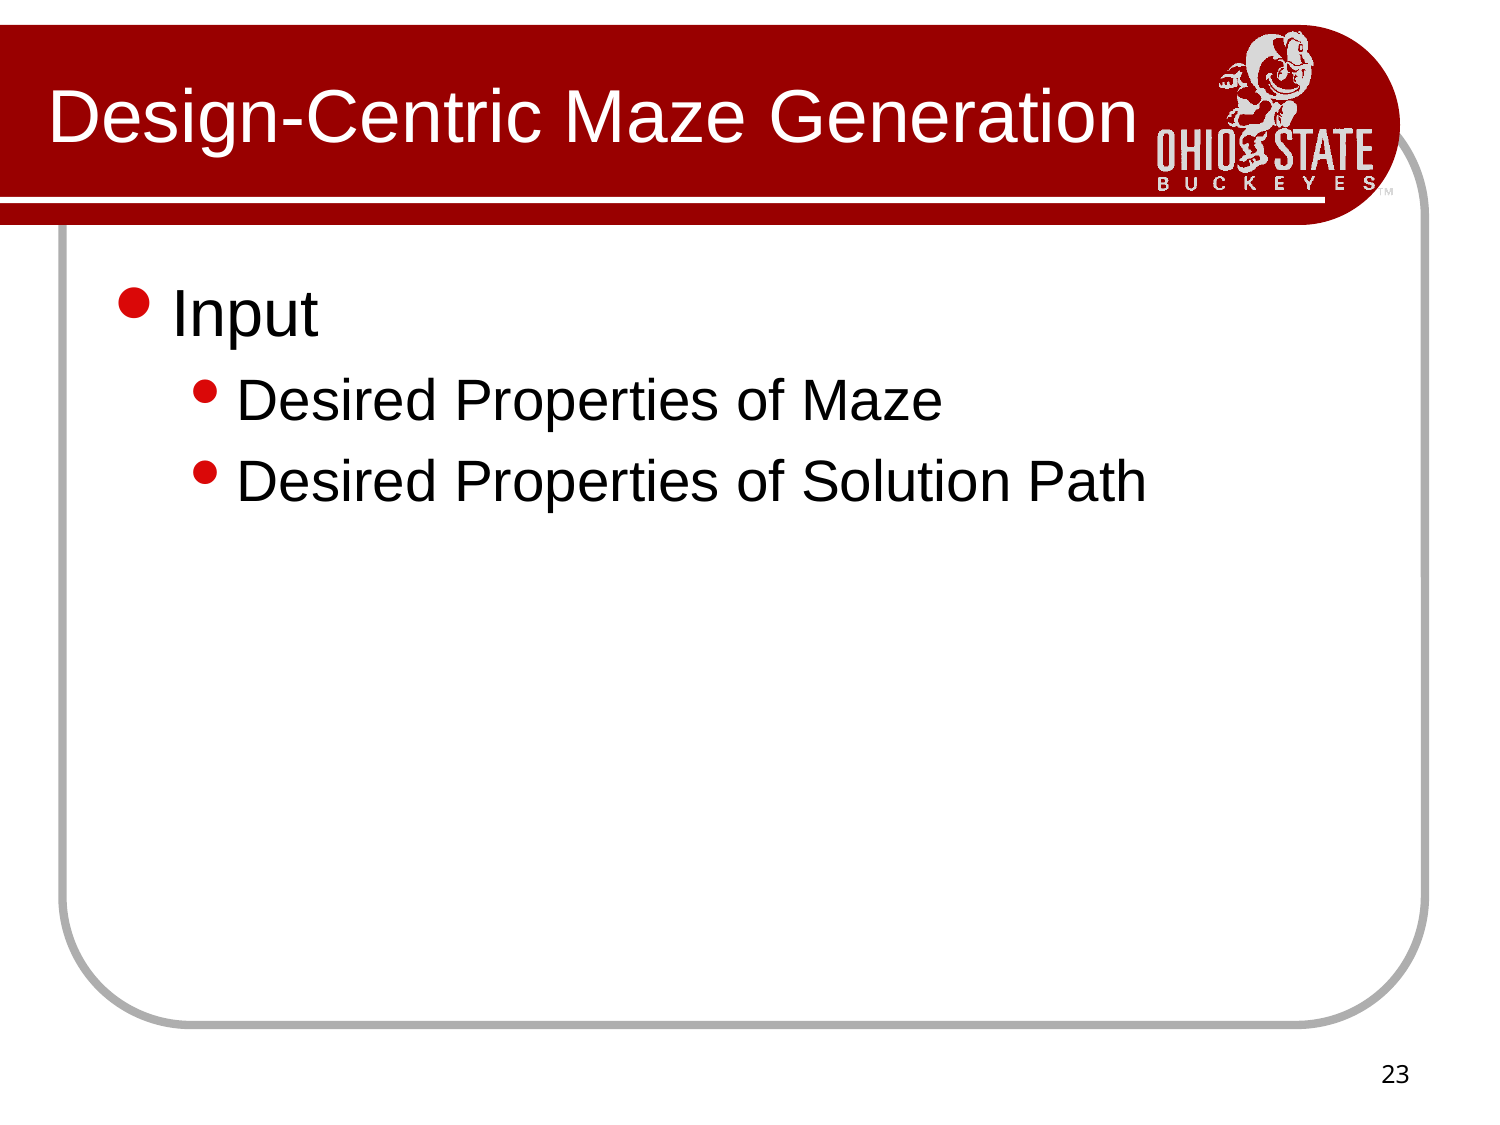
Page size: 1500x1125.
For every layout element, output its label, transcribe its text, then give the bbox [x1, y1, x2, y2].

list Input Desired Properties of Maze Desired Properties of Solution Path [99, 262, 1401, 988]
title Design-Centric Maze Generation [31, 37, 1201, 188]
slide_number 23 [1074, 1024, 1426, 1101]
